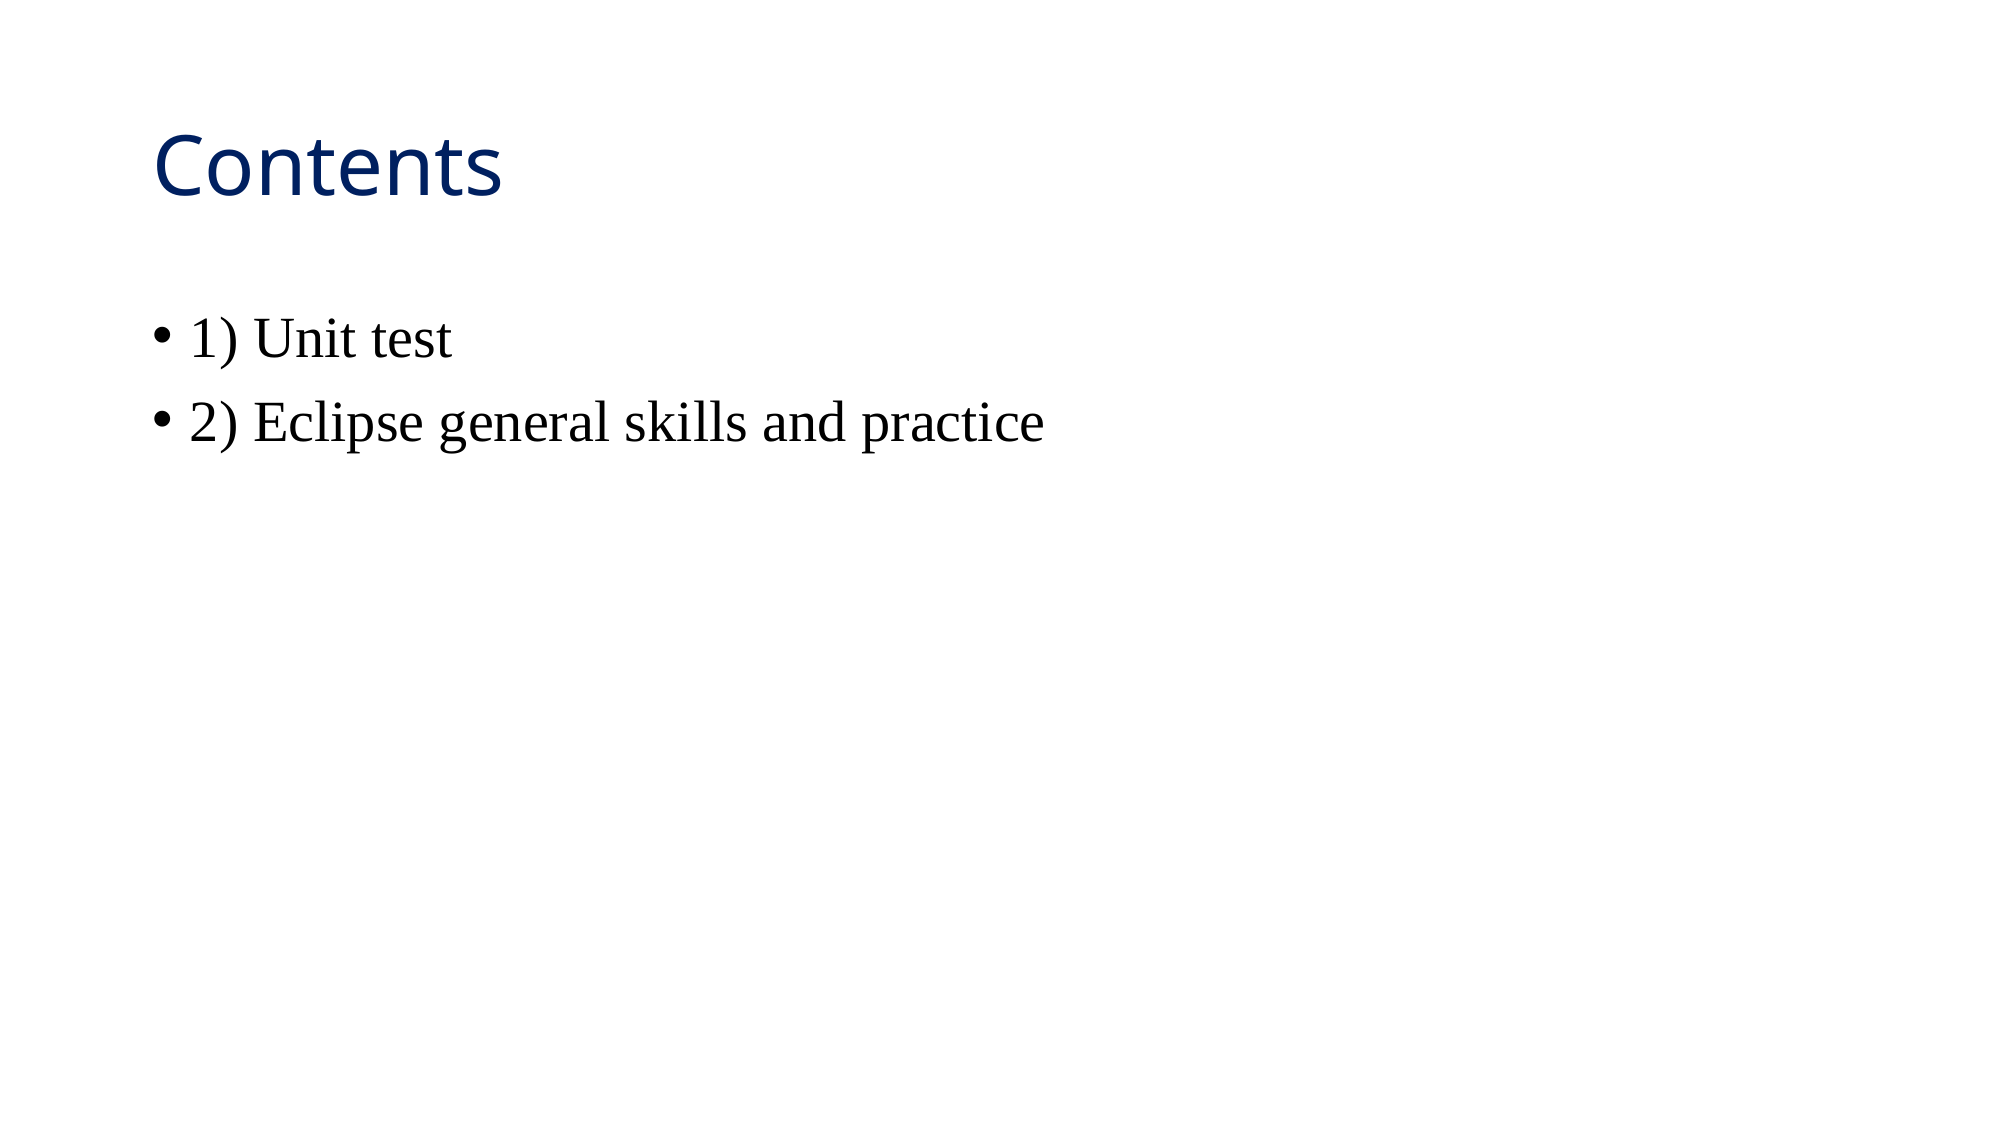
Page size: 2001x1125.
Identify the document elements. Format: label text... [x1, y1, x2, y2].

list 1) Unit test 2) Eclipse general skills and practice [137, 299, 1863, 1014]
title Contents [137, 59, 1863, 278]
